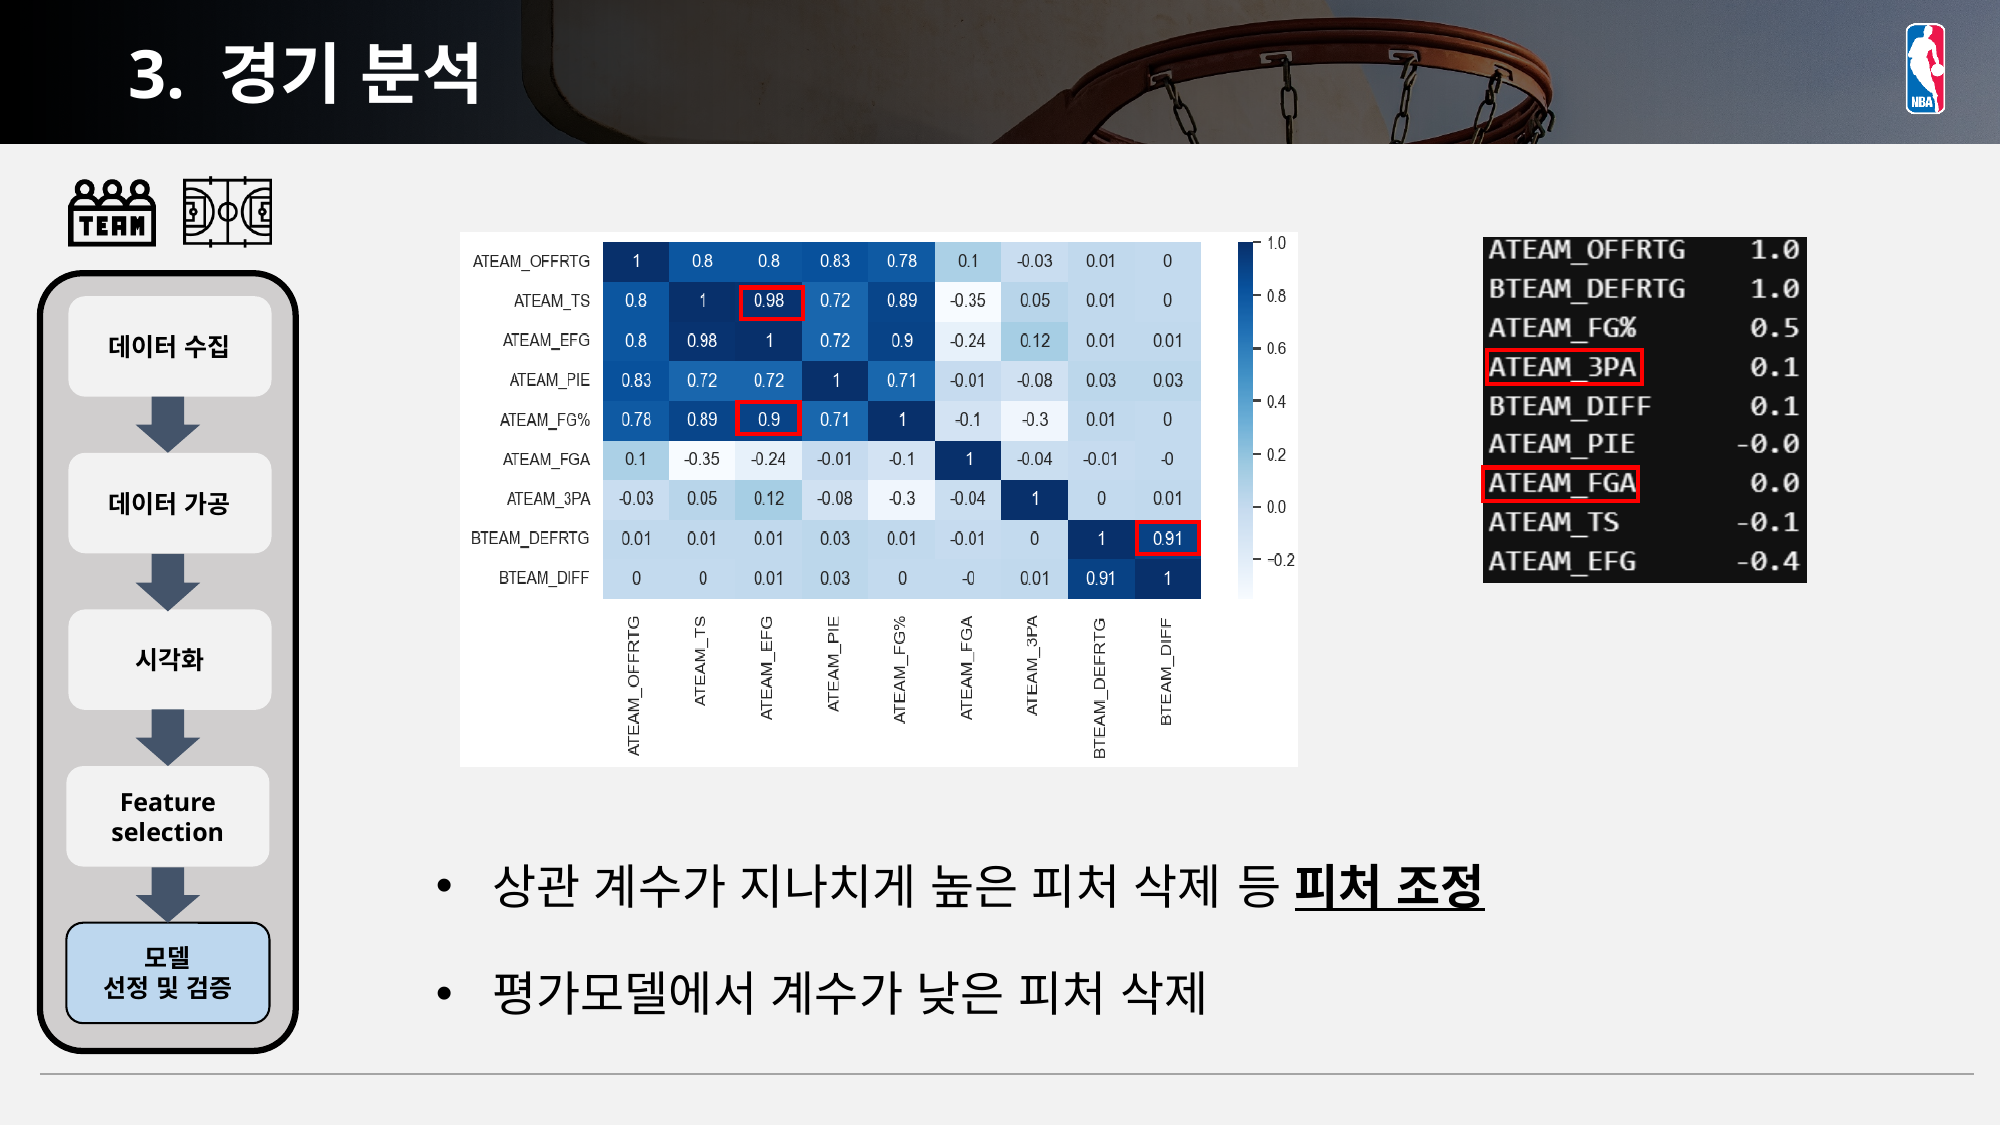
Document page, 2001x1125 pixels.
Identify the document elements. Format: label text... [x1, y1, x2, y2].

picture [183, 167, 272, 256]
text_box 모델 선정 및 검증 [65, 921, 271, 1025]
text_box 데이터 수집 [67, 295, 273, 398]
picture [0, 0, 2000, 144]
picture [1483, 237, 1807, 583]
text_box [132, 395, 203, 455]
text_box 상관 계수가 지나치게 높은 피처 삭제 등 피처 조정 평가모델에서 계수가 낮은 피처 삭제 [421, 848, 1853, 1029]
text_box [132, 708, 203, 768]
text_box [38, 272, 297, 1053]
text_box [132, 866, 203, 925]
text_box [460, 232, 1298, 767]
text_box 시각화 [67, 608, 273, 711]
text_box [132, 552, 203, 613]
text_box 데이터 가공 [67, 451, 273, 555]
picture [68, 168, 156, 257]
text_box Feature selection [65, 765, 271, 868]
